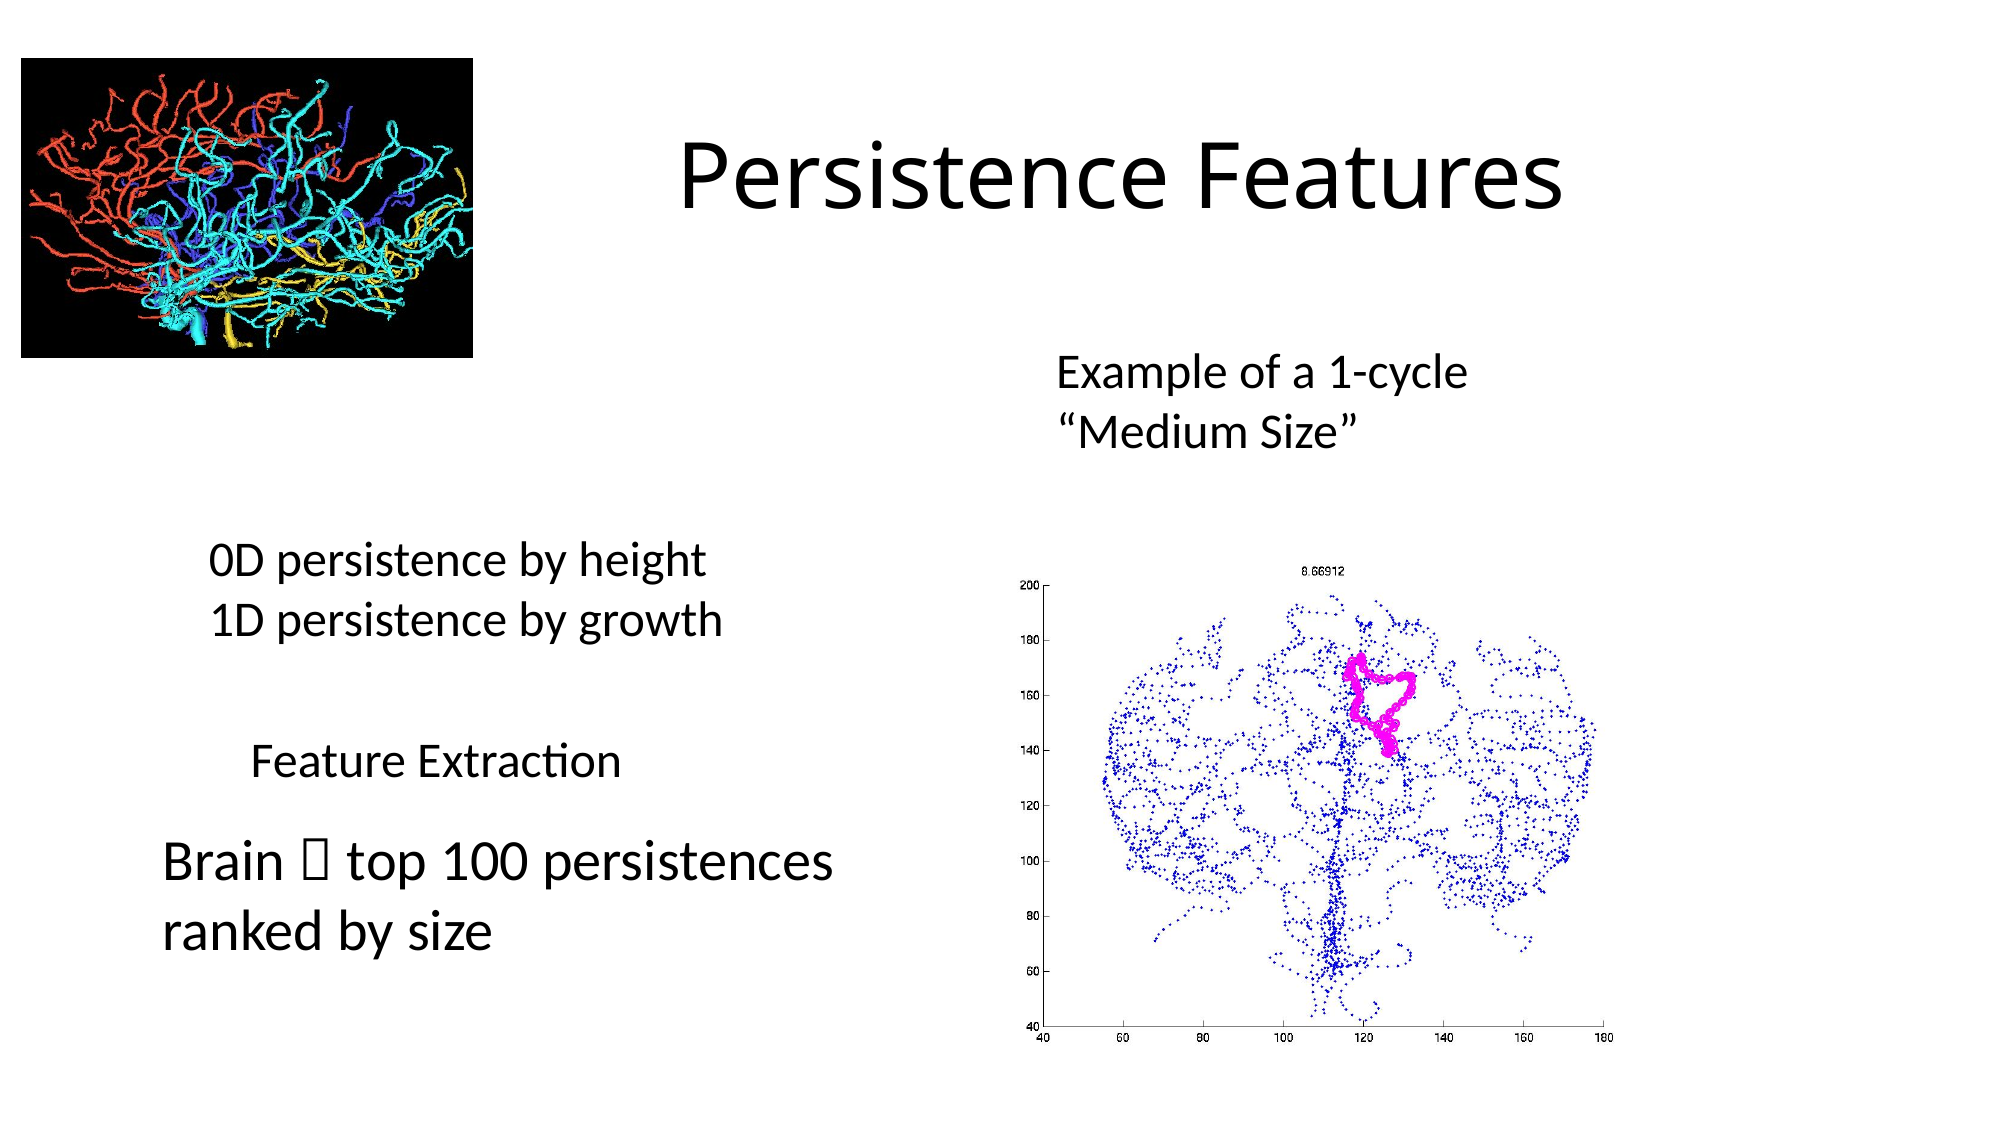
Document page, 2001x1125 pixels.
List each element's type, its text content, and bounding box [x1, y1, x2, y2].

text_box Brain  top 100 persistences ranked by size [148, 814, 817, 1040]
text_box 0D persistence by height 1D persistence by growth [193, 518, 739, 654]
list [817, 544, 1803, 1086]
title Persistence Features [520, 69, 1959, 288]
text_box Example of a 1-cycle “Medium Size” [1041, 331, 1484, 466]
text_box Feature Extraction [235, 719, 638, 814]
picture [0, 58, 520, 358]
